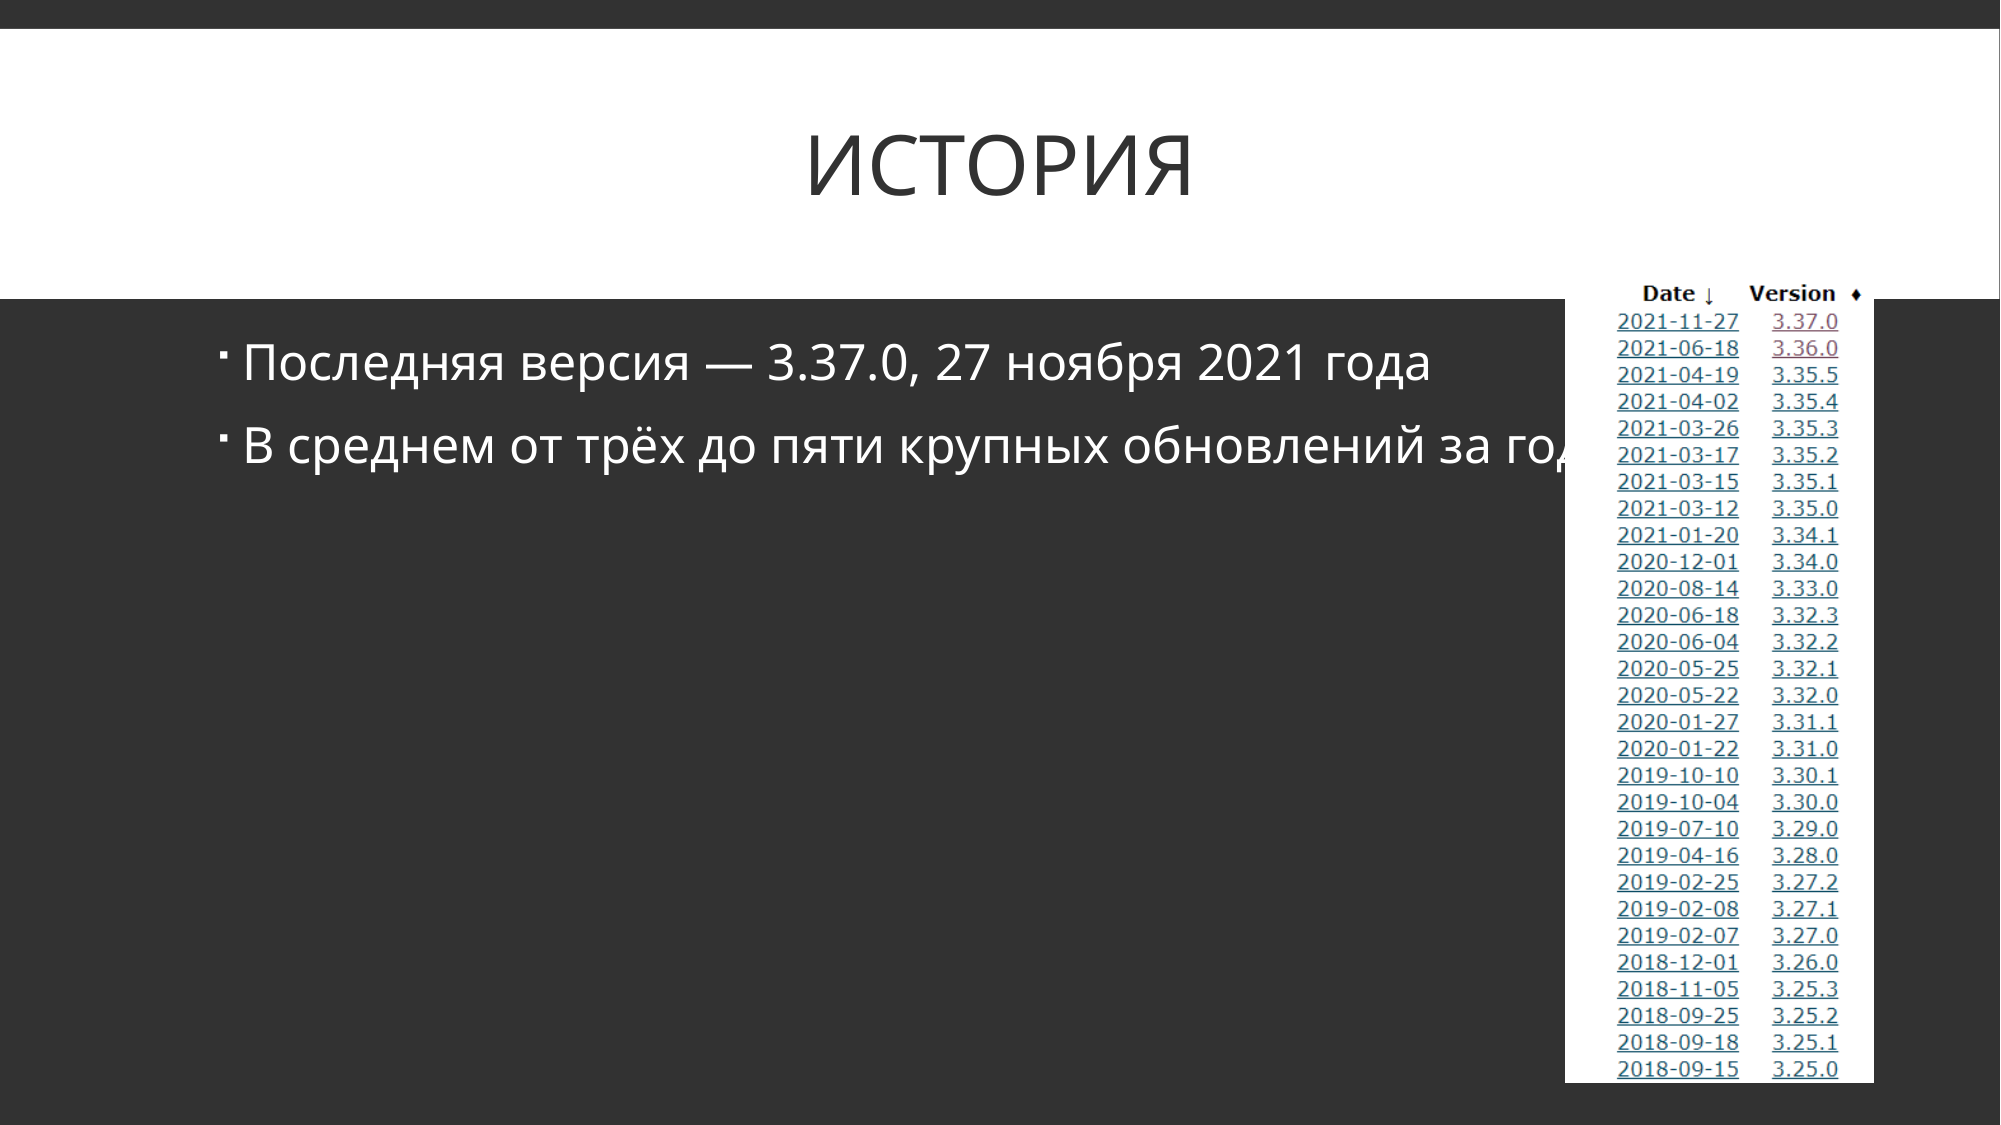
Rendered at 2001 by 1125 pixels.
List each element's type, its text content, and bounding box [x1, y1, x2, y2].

title ИСТОРИЯ [197, 46, 1803, 295]
picture [1564, 268, 1874, 1083]
list Последняя версия — 3.37.0, 27 ноября 2021 года В среднем от трёх до пяти крупных обновлений за год [197, 329, 1558, 1020]
